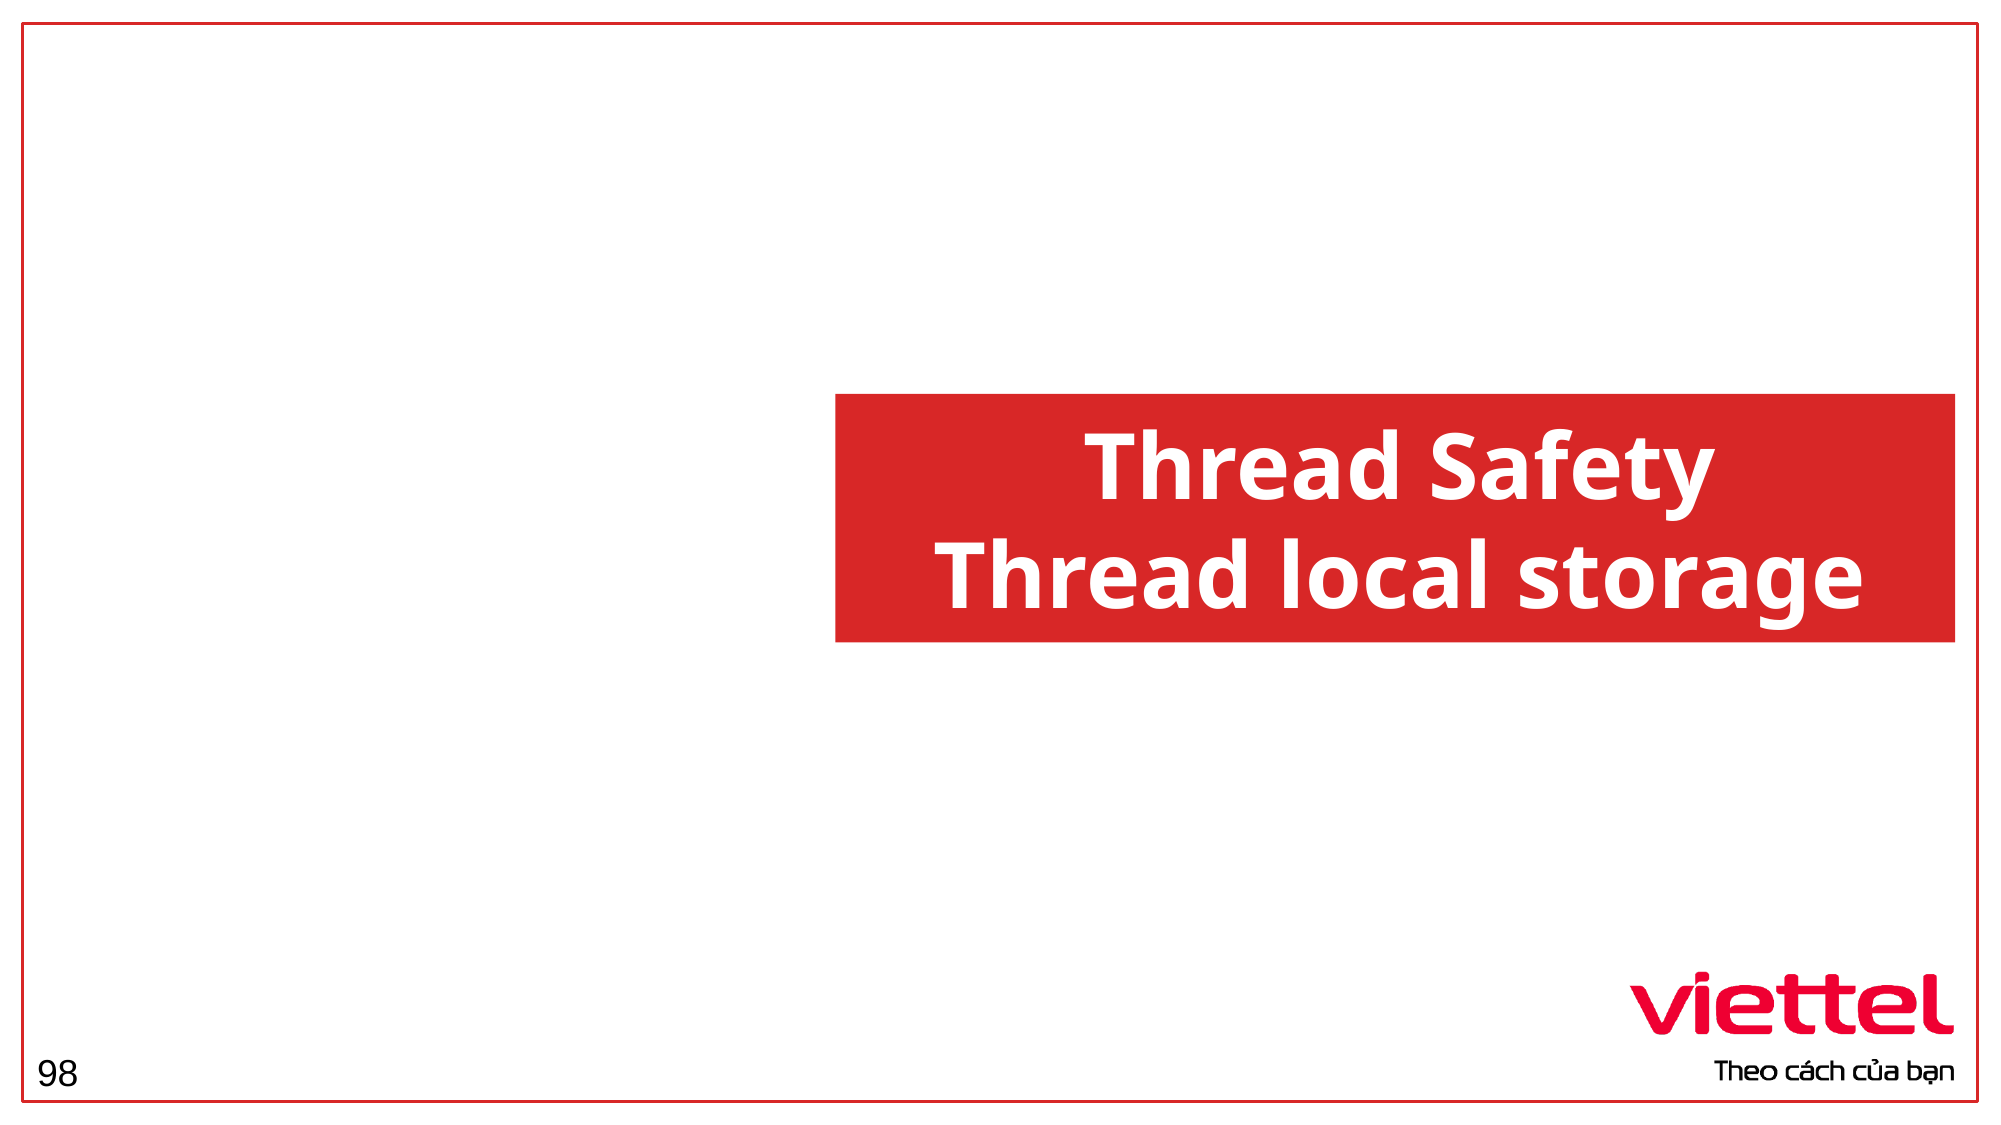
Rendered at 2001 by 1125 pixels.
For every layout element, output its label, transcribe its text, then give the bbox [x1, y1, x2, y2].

picture [1627, 971, 1956, 1085]
text_box Thread Safety Thread local storage [902, 437, 1897, 597]
